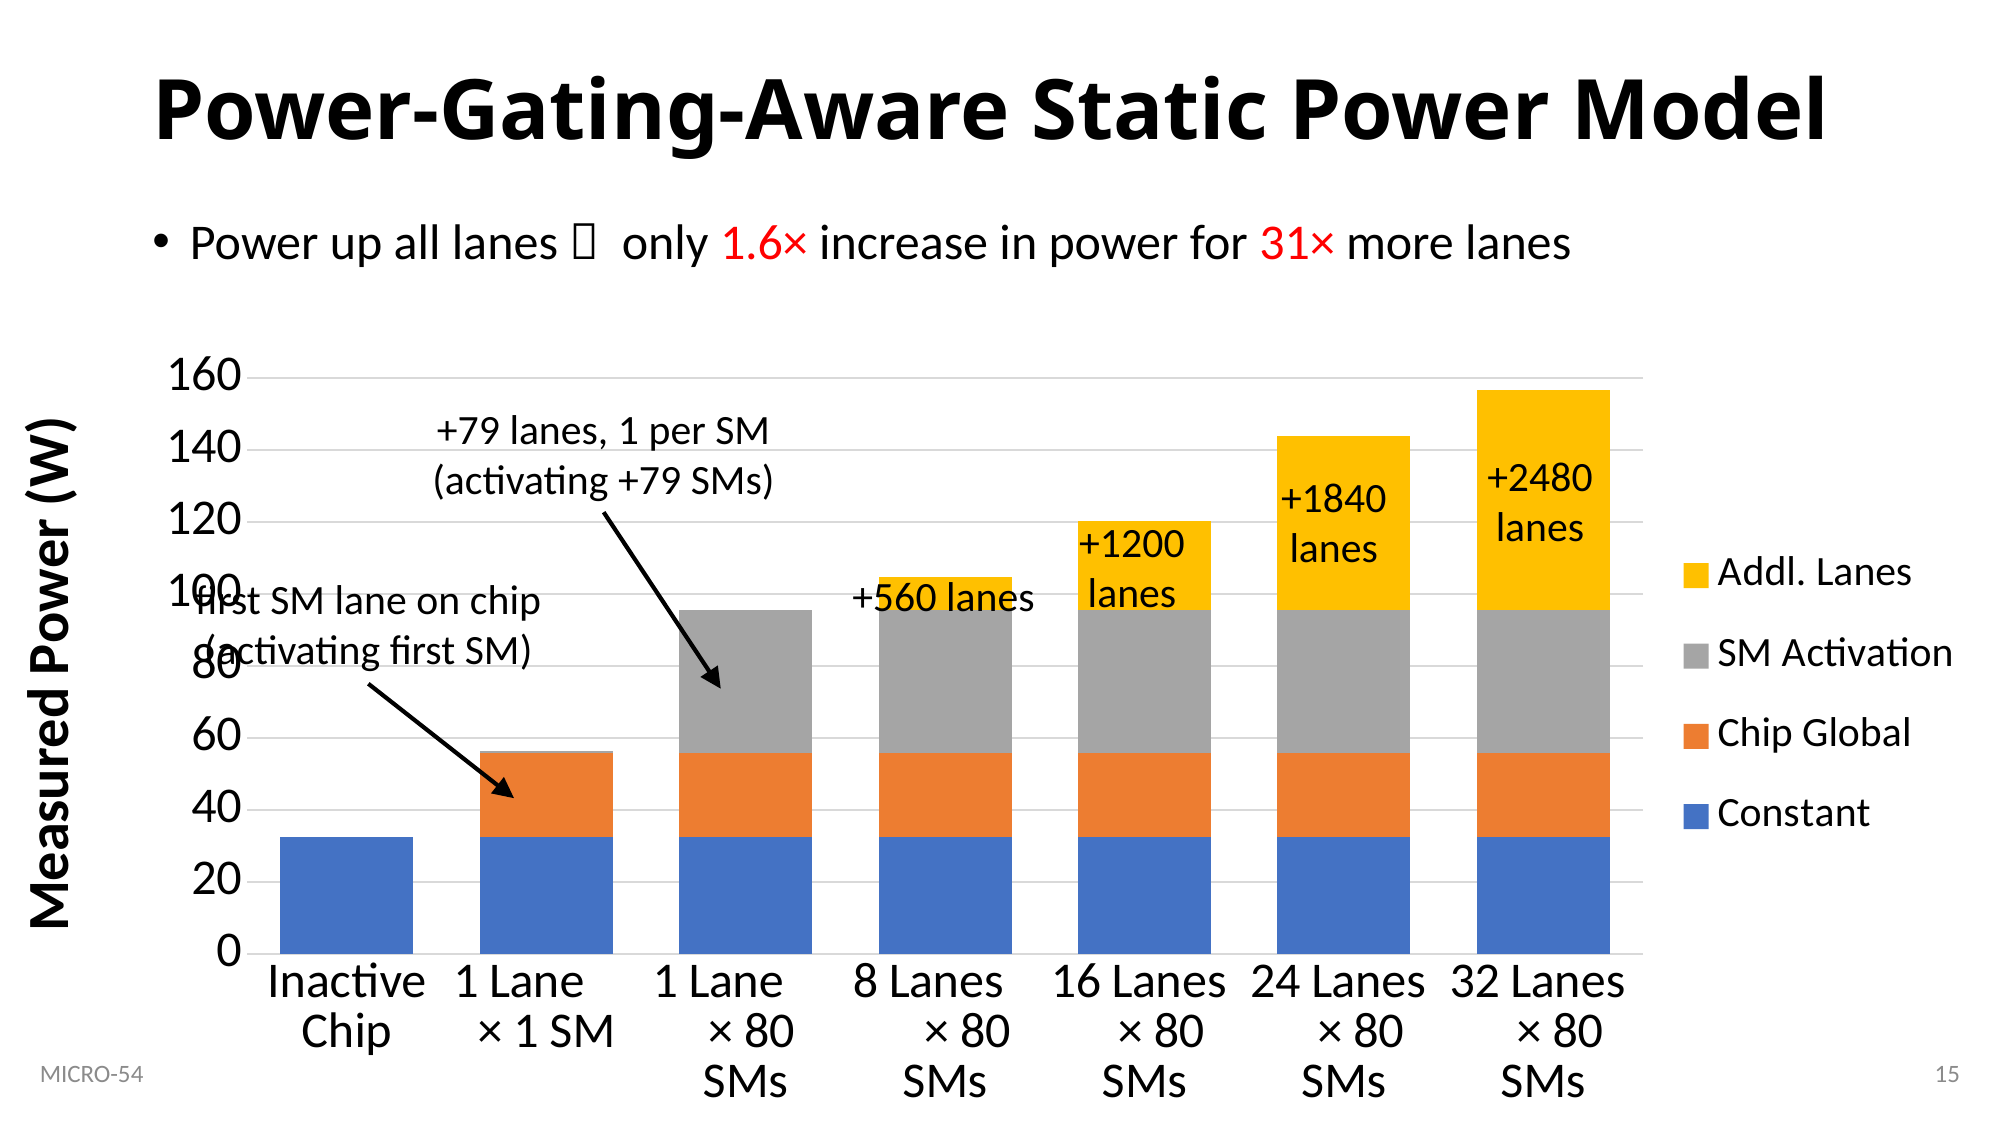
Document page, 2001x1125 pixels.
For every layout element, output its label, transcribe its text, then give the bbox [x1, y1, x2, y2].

title Power-Gating-Aware Static Power Model [137, 59, 1863, 278]
list Power up all lanes  only 1.6× increase in power for 31× more lanes [137, 208, 1699, 337]
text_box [368, 683, 514, 799]
chart [7, 337, 1993, 1125]
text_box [603, 512, 721, 689]
